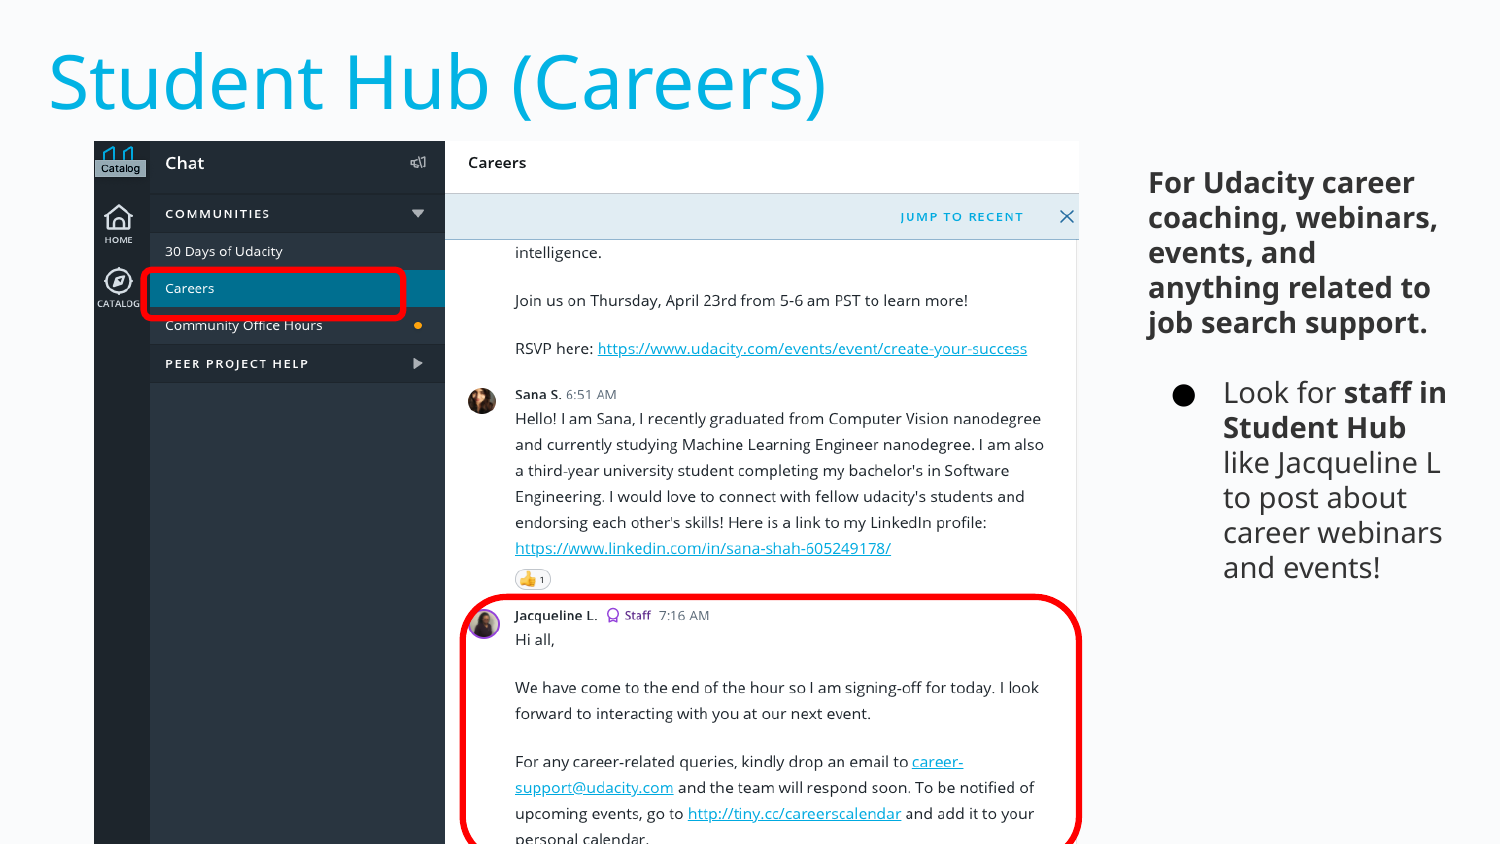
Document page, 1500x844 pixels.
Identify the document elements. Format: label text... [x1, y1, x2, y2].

title Student Hub (Careers) [42, 28, 1469, 127]
picture [94, 141, 1080, 844]
text_box For Udacity career coaching, webinars, events, and anything related to job search support. Look for staff in Student Hub like Jacqueline L to post about career webinars and events! [1133, 149, 1469, 815]
